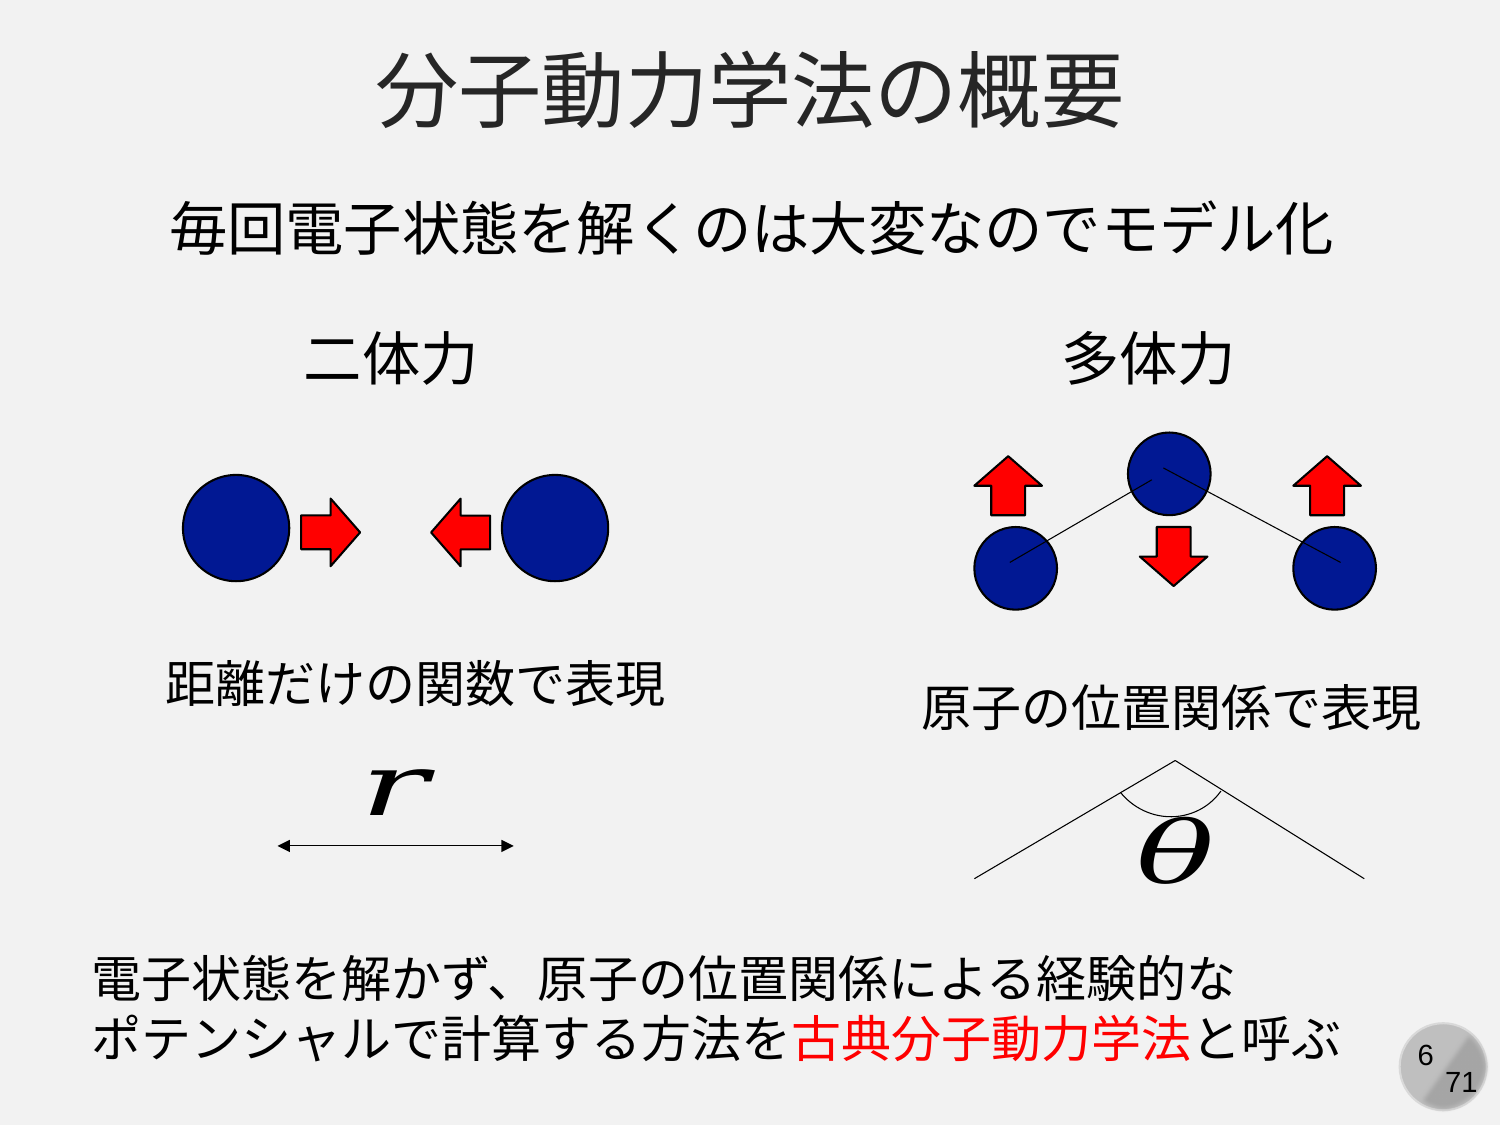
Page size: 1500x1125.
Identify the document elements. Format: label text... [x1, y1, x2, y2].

text_box 原子の位置関係で表現 [906, 668, 1436, 744]
text_box [300, 497, 361, 568]
text_box [1313, 455, 1362, 517]
text_box 二体力 [289, 314, 538, 400]
list 分子動力学法の概要 [0, 31, 1500, 155]
text_box [1145, 525, 1202, 587]
text_box 毎回電子状態を解くのは大変なのでモデル化 [154, 184, 1350, 270]
text_box [500, 473, 610, 583]
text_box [1009, 479, 1152, 563]
text_box [181, 473, 291, 583]
text_box [1126, 431, 1212, 516]
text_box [974, 692, 1365, 904]
text_box 多体力 [1046, 314, 1252, 400]
text_box [973, 526, 1059, 611]
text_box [1163, 467, 1341, 563]
text_box 電子状態を解かず、原子の位置関係による経験的な ポテンシャルで計算する方法を古典分子動力学法と呼ぶ [76, 940, 1451, 1076]
text_box [973, 455, 1036, 517]
text_box 距離だけの関数で表現 [150, 645, 680, 720]
text_box [1292, 526, 1378, 611]
text_box [430, 497, 492, 568]
